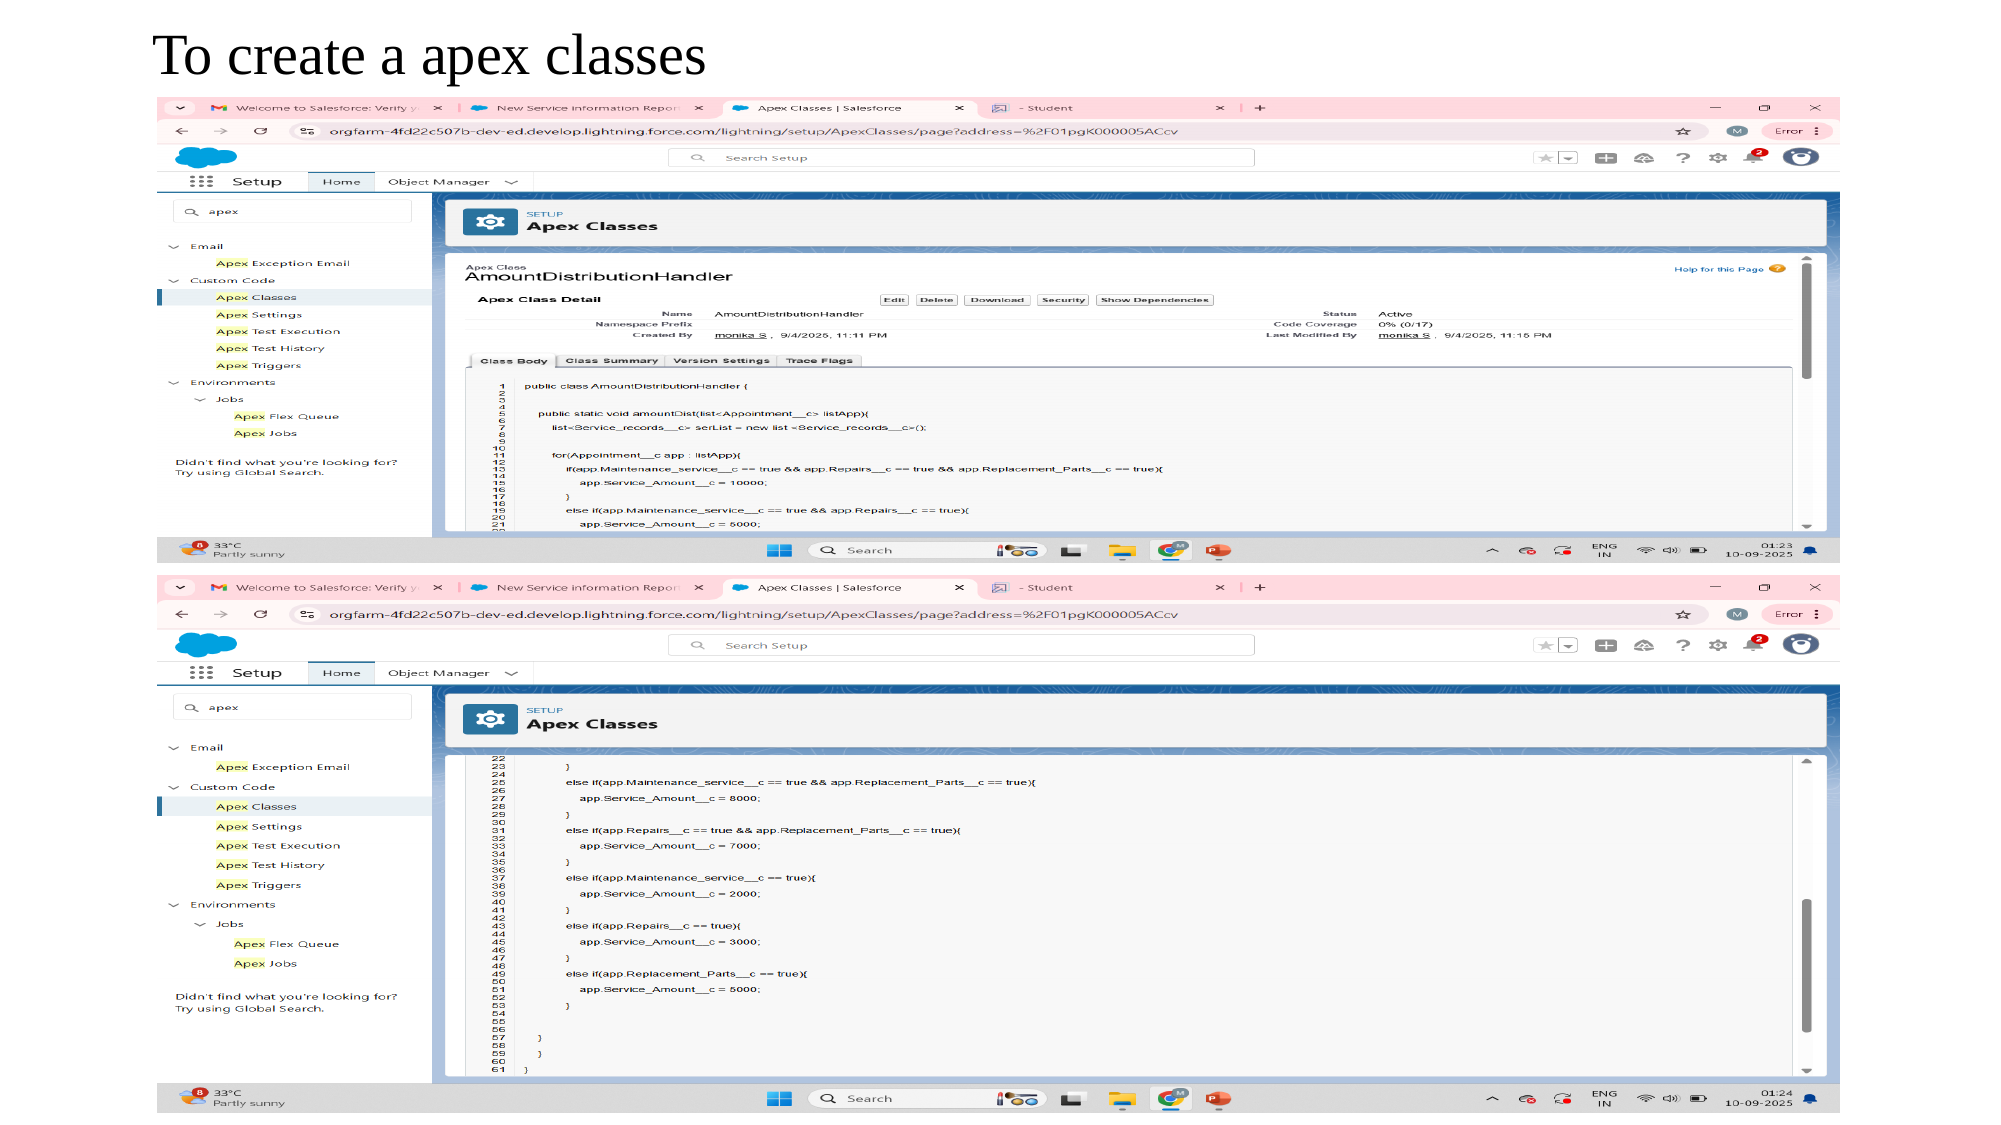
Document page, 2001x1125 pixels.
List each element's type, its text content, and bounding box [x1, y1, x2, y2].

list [157, 97, 1840, 563]
picture [157, 575, 1840, 1113]
title To create a apex classes [137, 0, 1863, 134]
